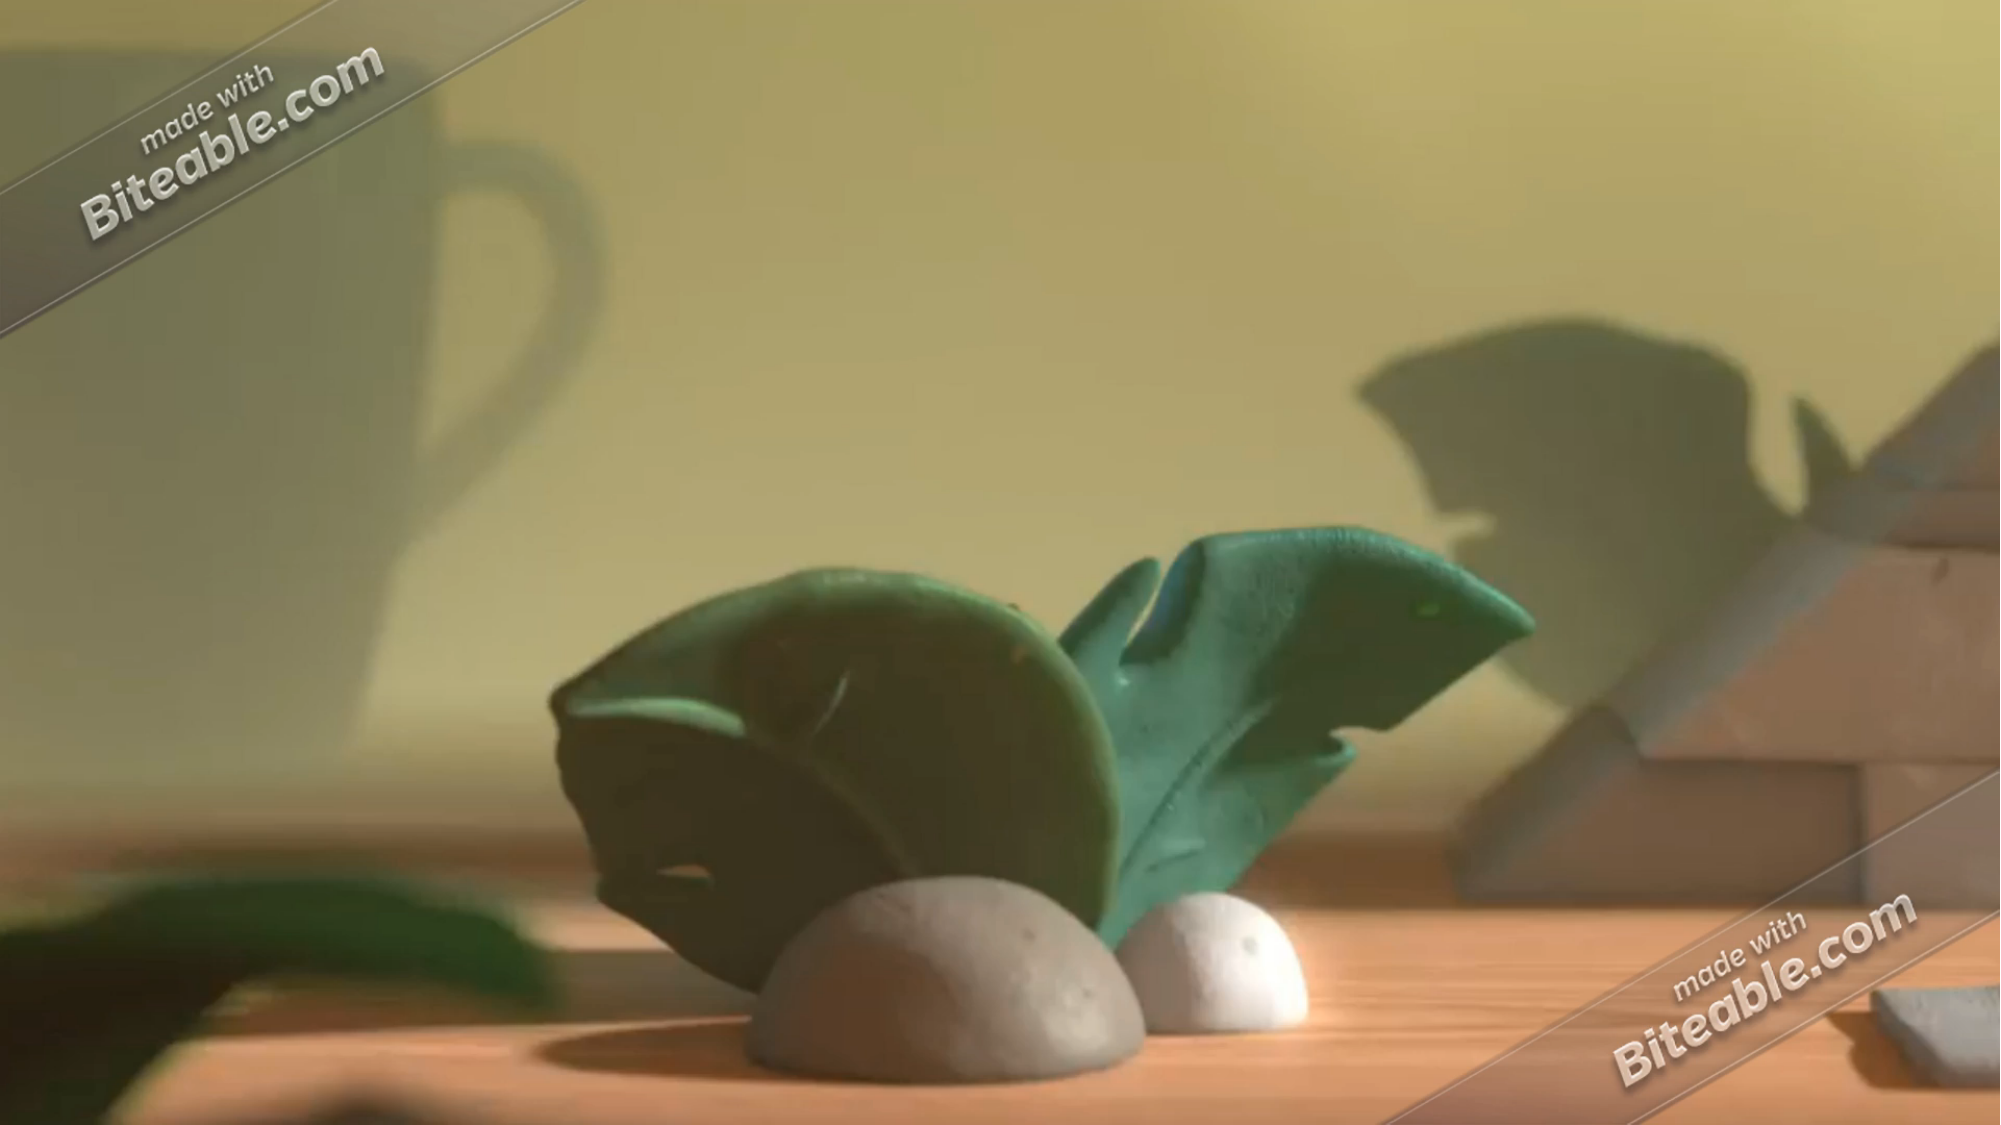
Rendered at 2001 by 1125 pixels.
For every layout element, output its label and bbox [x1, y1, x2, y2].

text_box [0, 0, 2000, 1125]
